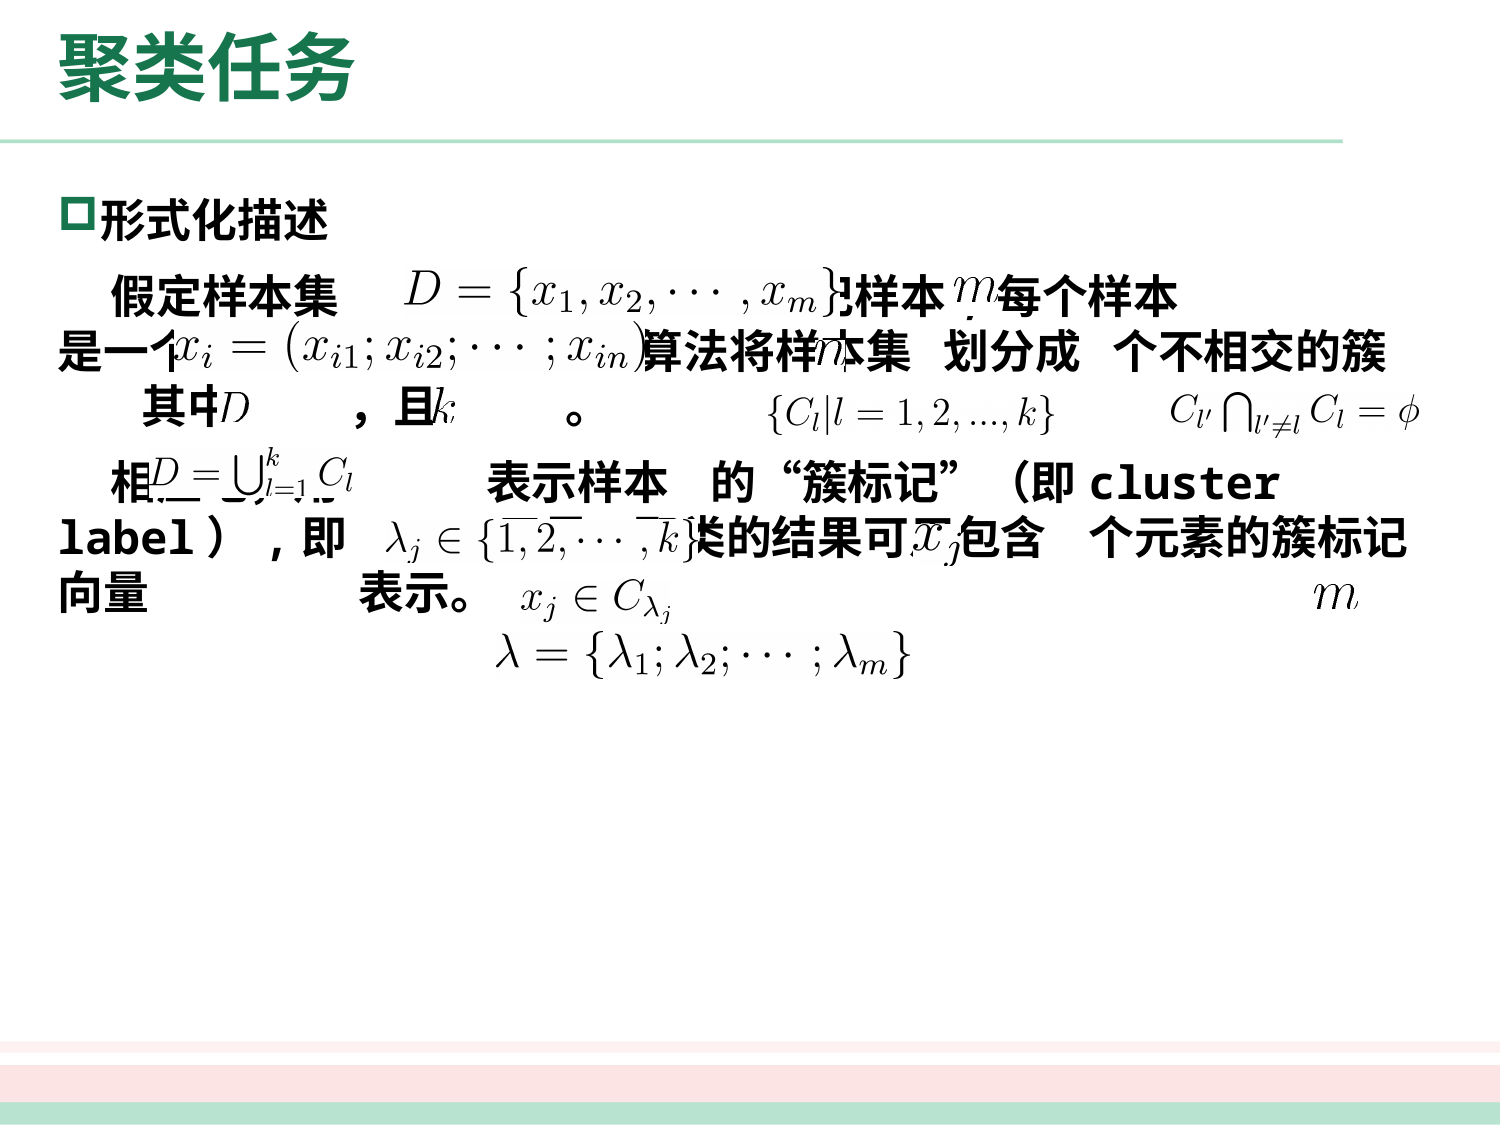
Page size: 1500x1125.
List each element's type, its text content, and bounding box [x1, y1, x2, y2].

picture [0, 0, 1500, 1125]
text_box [430, 383, 458, 437]
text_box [519, 575, 672, 627]
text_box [766, 392, 1056, 438]
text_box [402, 263, 842, 321]
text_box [494, 627, 912, 683]
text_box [172, 316, 647, 377]
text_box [384, 516, 700, 566]
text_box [147, 444, 354, 498]
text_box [215, 388, 251, 434]
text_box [952, 273, 1000, 316]
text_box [813, 335, 847, 380]
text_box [1169, 389, 1421, 442]
list 形式化描述 假定样本集 包含 个无标记样本,每个样本 是一个 维的特征向量，聚类算法将样本集 划分成 个不相交的簇 其中 ，且 。 相应地，用 表示样本 的“簇标记”（即cluster label）,即 。于是，聚类的结果可用包含 个元素的簇标记向量 表示。 [42, 190, 1457, 999]
title 聚类任务 [42, 7, 1337, 135]
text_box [911, 520, 963, 570]
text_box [1312, 580, 1361, 624]
